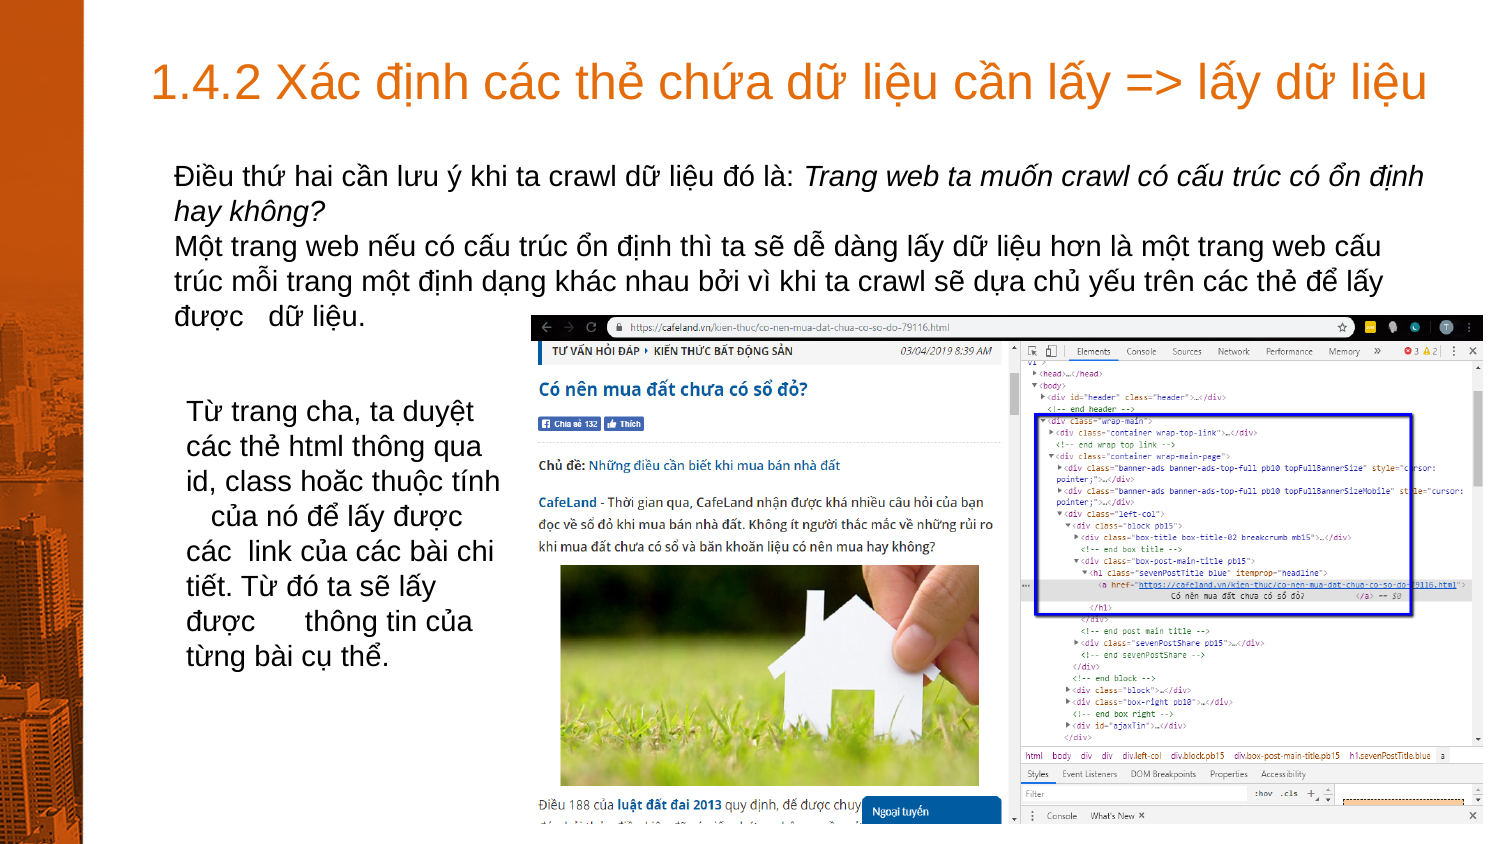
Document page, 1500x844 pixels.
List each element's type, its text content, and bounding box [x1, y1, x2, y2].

list 1.4.2 Xác định các thẻ chứa dữ liệu cần lấy => lấy dữ liệu [135, 32, 1500, 127]
picture [0, 0, 1500, 844]
text_box Điều thứ hai cần lưu ý khi ta crawl dữ liệu đó là: Trang web ta muốn crawl có cấu trúc có ổn định hay không? Một trang web nếu có cấu trúc ổn định thì ta sẽ dễ dàng lấy dữ liệu hơn là một trang web cấu trúc mỗi trang một định dạng khác nhau bởi vì khi ta crawl sẽ dựa chủ yếu trên các thẻ để lấy được dữ liệu. [159, 150, 1447, 375]
text_box Từ trang cha, ta duyệt các thẻ html thông qua id, class hoăc thuộc tính của nó để lấy được các link của các bài chi tiết. Từ đó ta sẽ lấy được thông tin của từng bài cụ thể. [171, 385, 525, 680]
